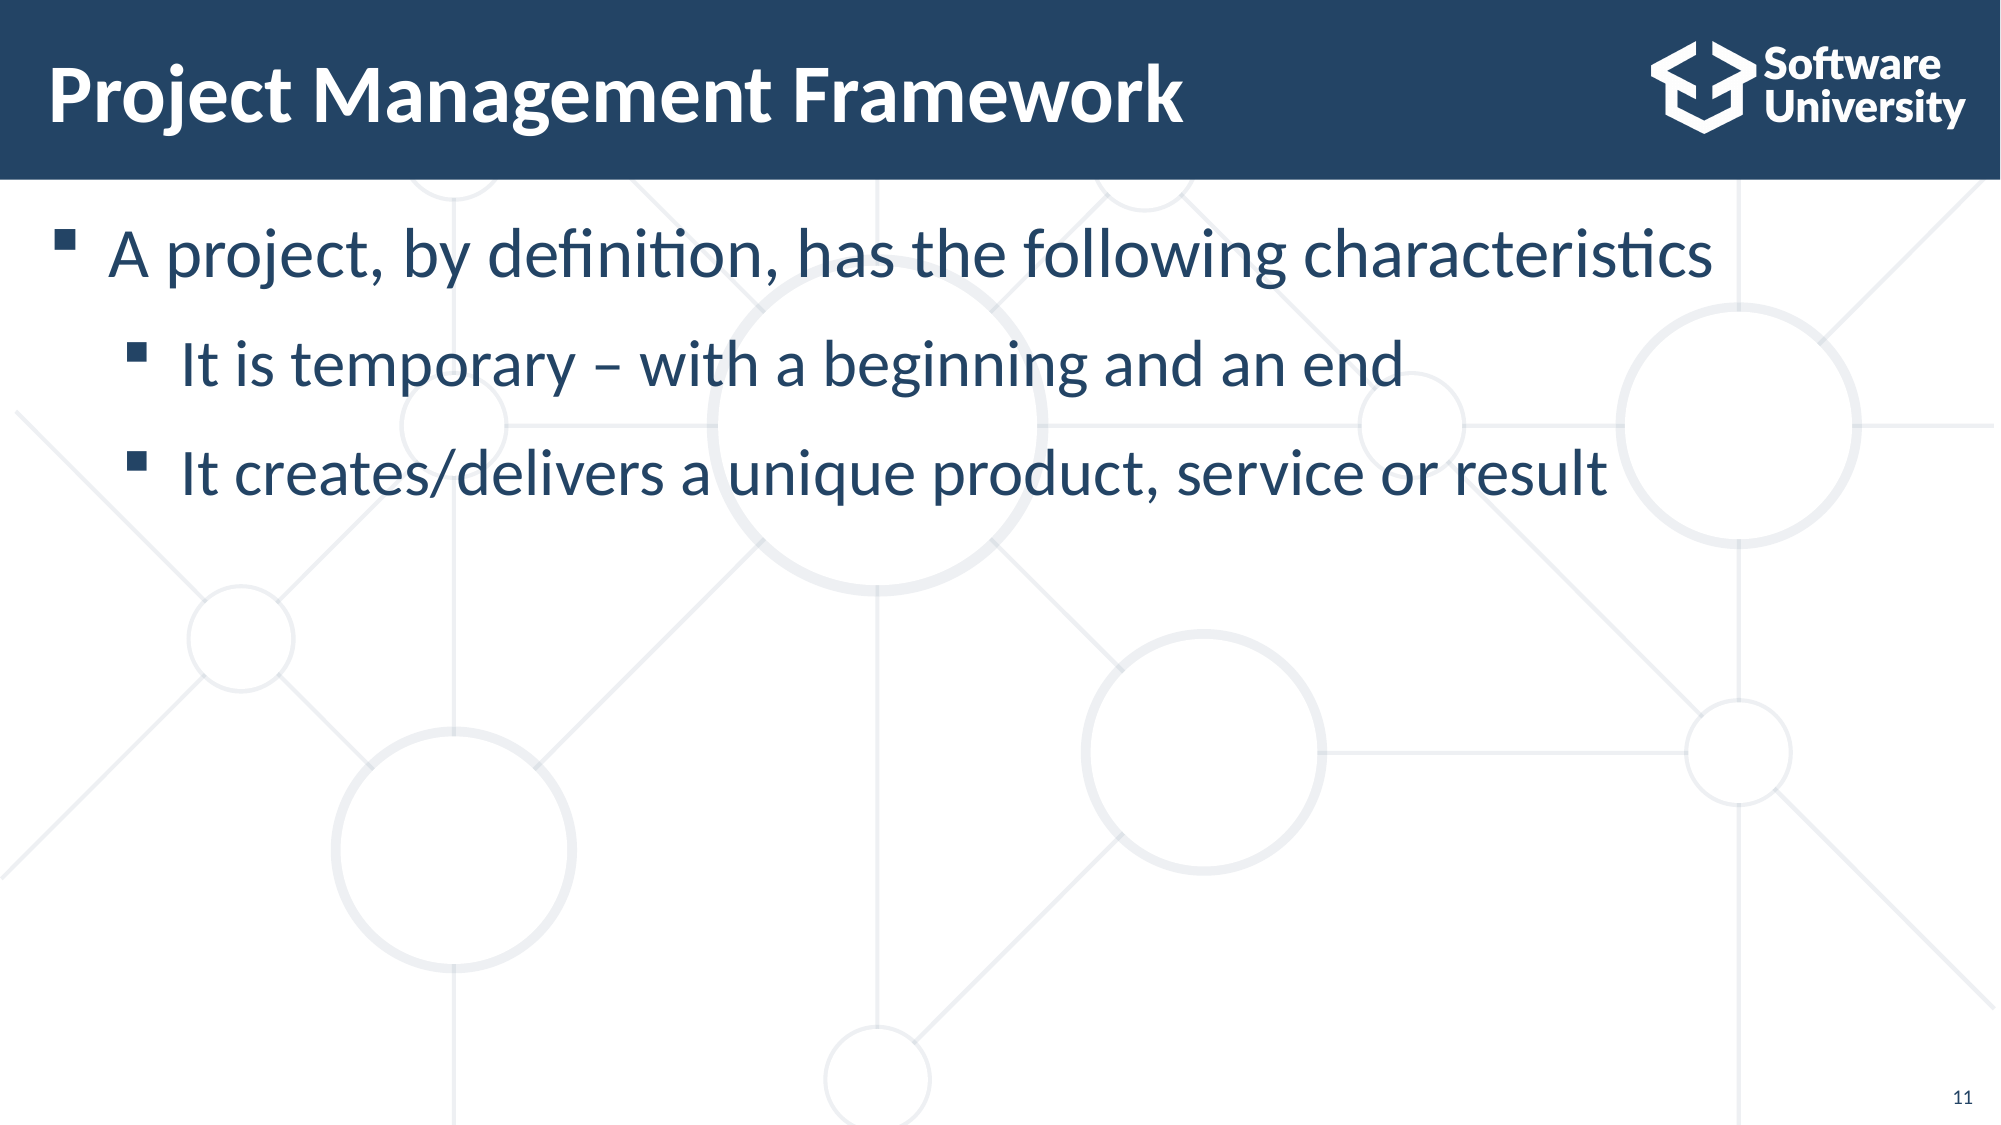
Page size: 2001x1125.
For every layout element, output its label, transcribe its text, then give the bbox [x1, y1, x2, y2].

slide_number 11 [1927, 1067, 1989, 1117]
title Project Management Framework [31, 16, 1625, 162]
picture [1651, 41, 1966, 134]
list A project, by definition, has the following characteristics It is temporary – with a beginning and an end It creates/delivers a unique product, service or result [31, 196, 1970, 1104]
